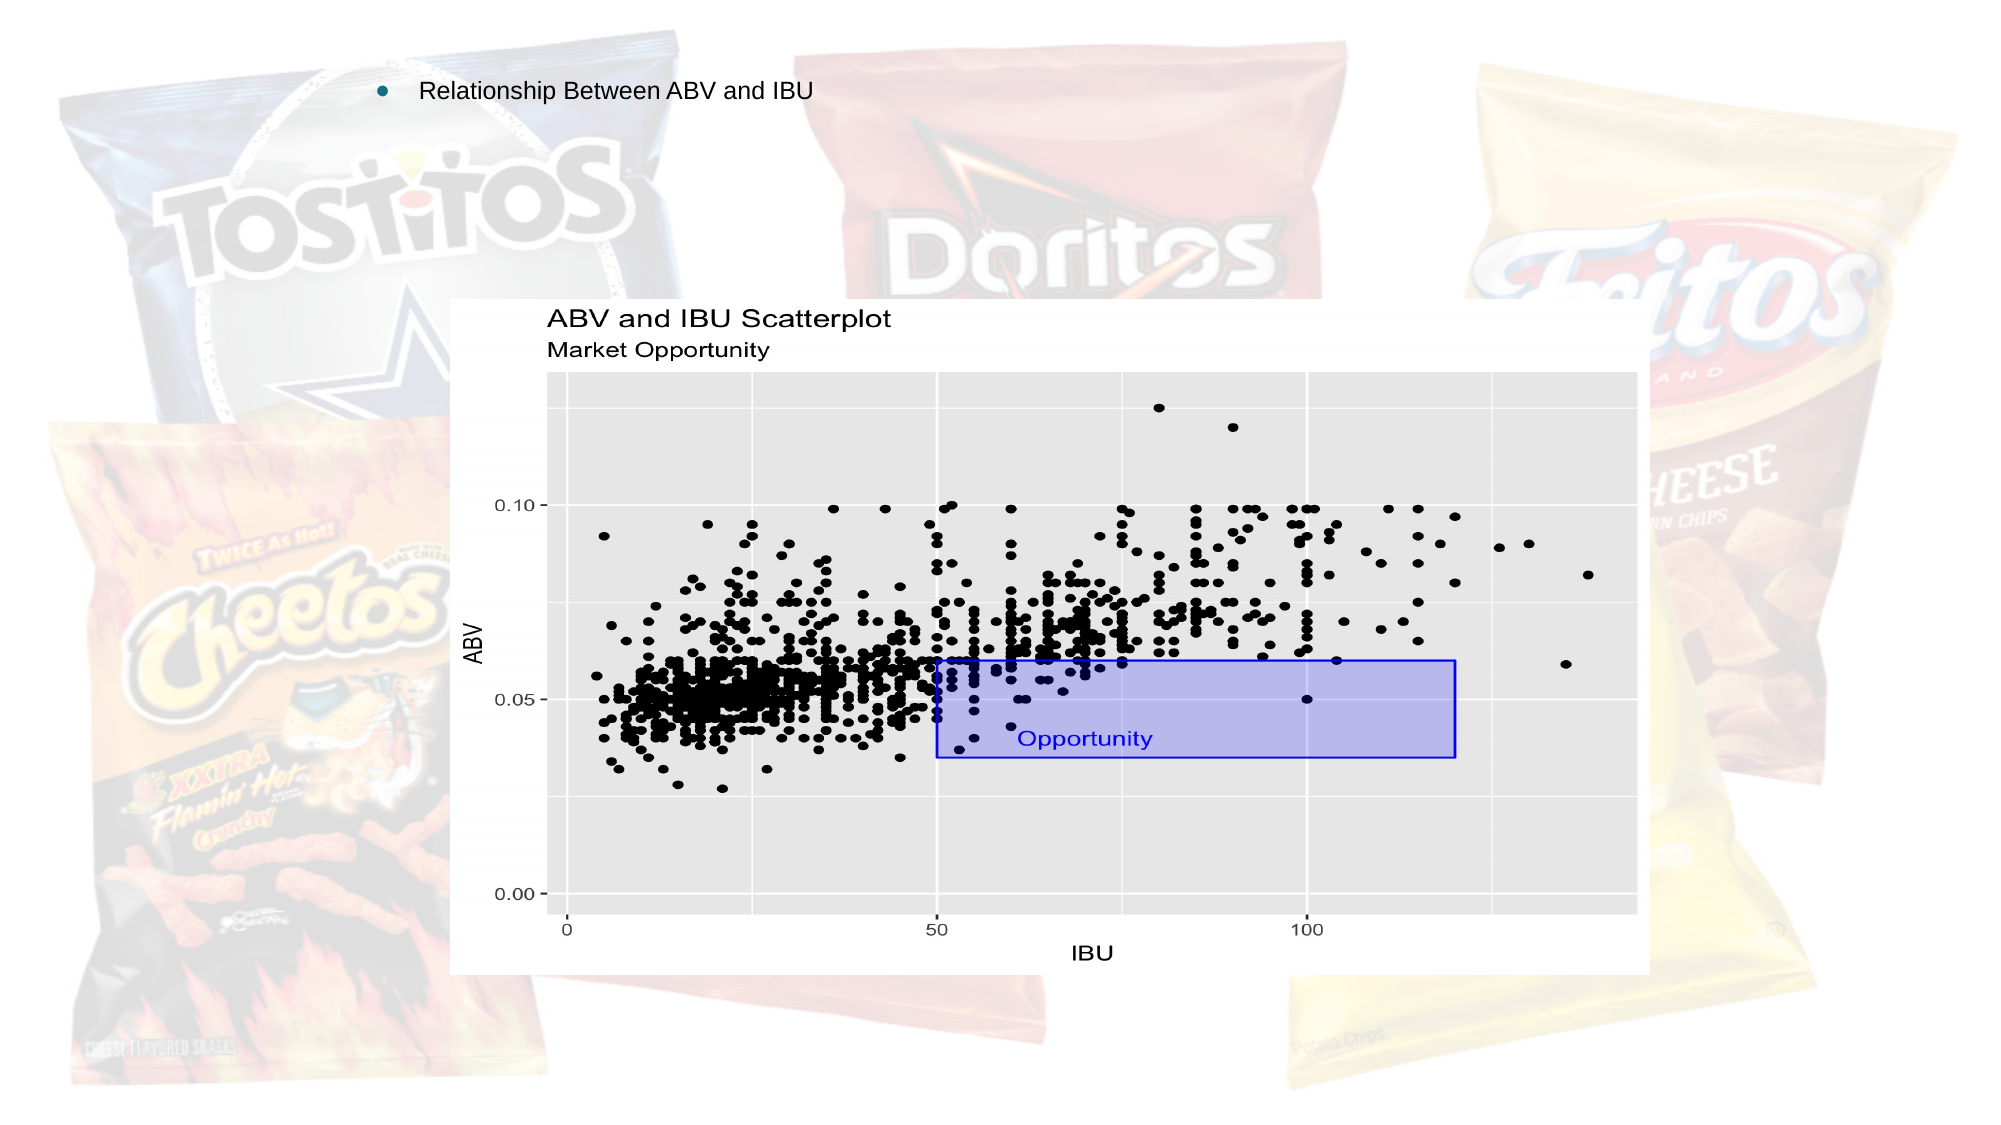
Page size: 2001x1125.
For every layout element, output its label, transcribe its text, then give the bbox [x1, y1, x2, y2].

picture [449, 299, 1650, 975]
list Relationship Between ABV and IBU [375, 75, 1875, 225]
